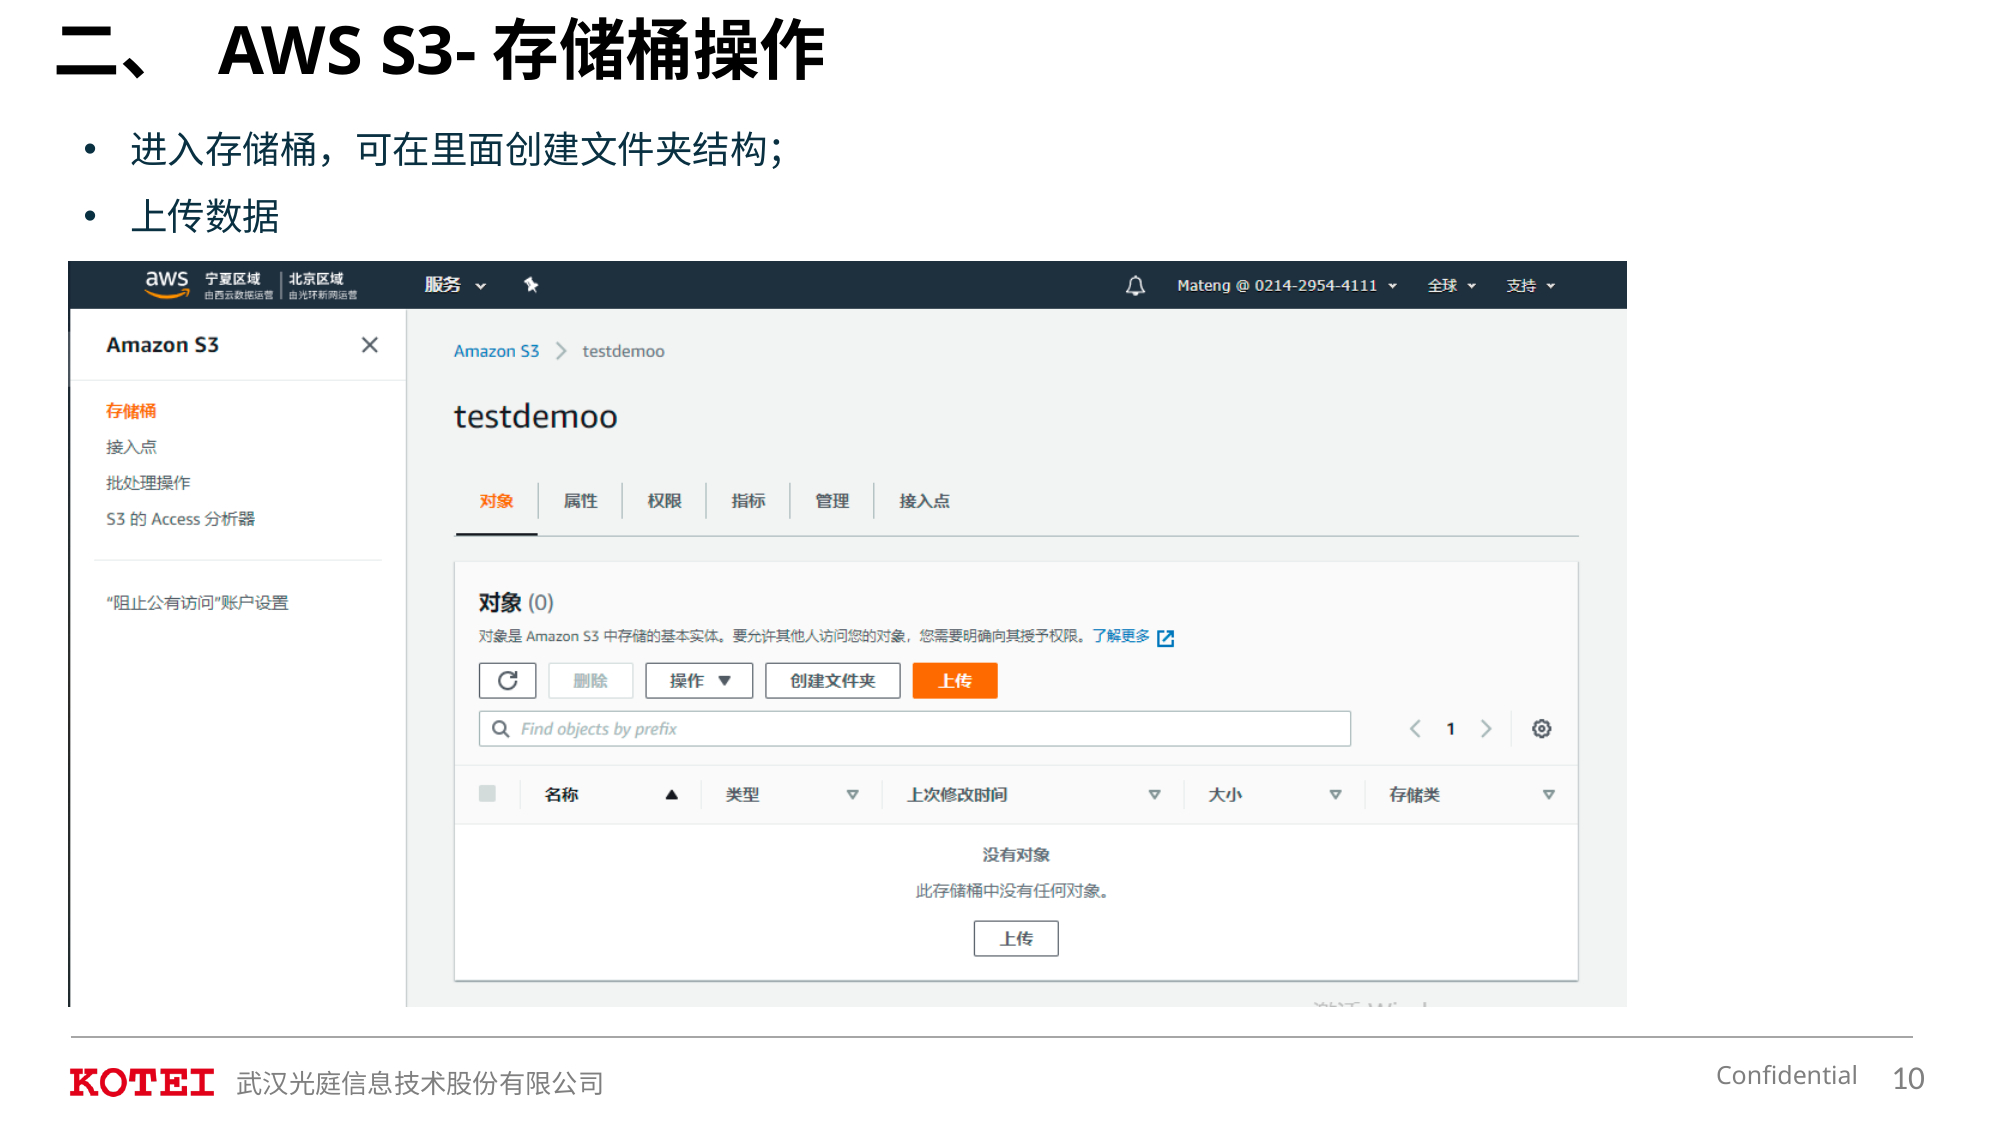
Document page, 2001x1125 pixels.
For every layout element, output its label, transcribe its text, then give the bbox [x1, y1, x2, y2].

text_box 二、 AWS S3-存储桶操作 [38, 0, 1123, 96]
text_box 进入存储桶，可在里面创建文件夹结构； 上传数据 [68, 95, 1918, 246]
picture [68, 261, 1628, 1007]
picture [56, 1059, 228, 1105]
